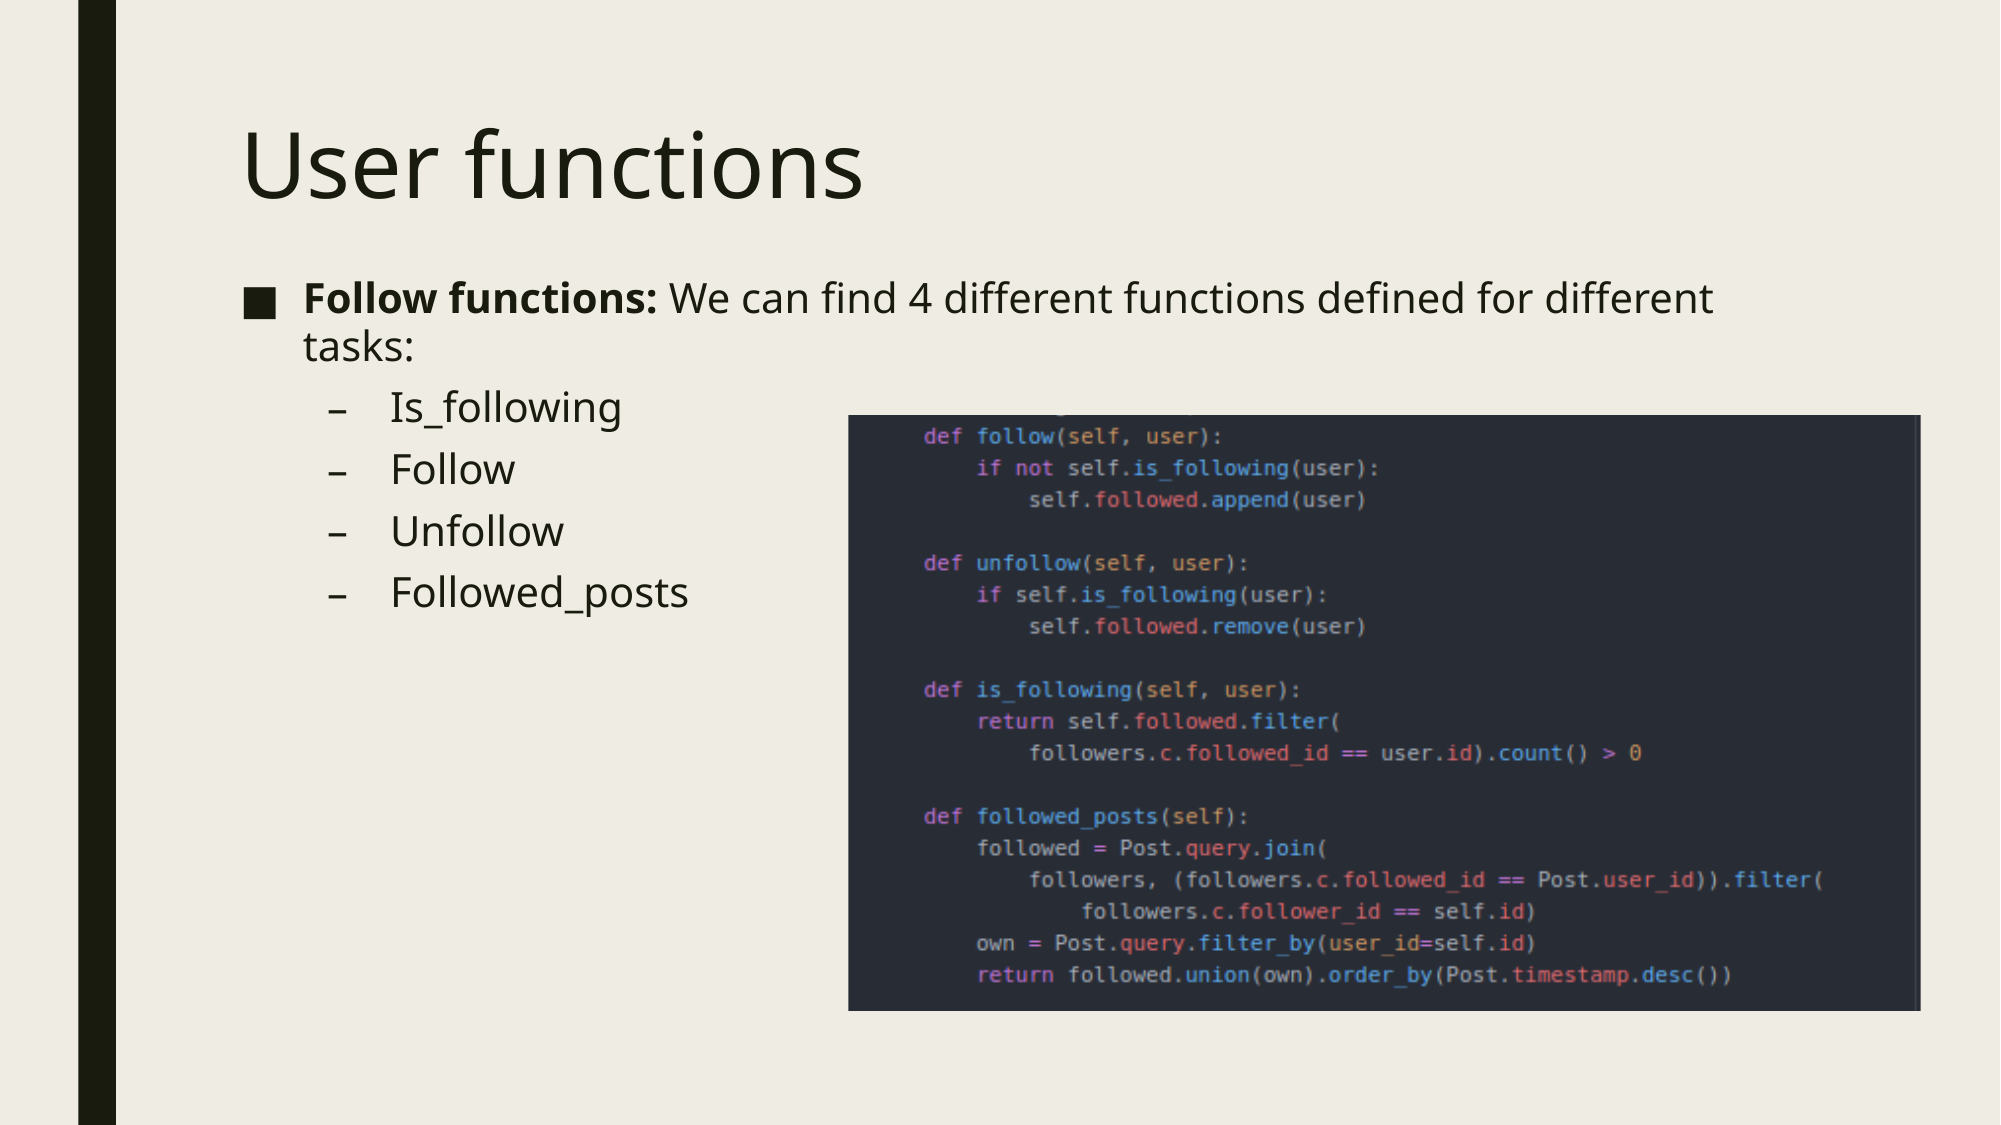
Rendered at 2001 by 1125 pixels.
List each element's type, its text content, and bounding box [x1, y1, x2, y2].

list Follow functions: We can find 4 different functions defined for different tasks: Is_following Follow Unfollow Followed_posts [225, 268, 1800, 857]
picture [848, 415, 1921, 1011]
title User functions [225, 112, 1800, 265]
